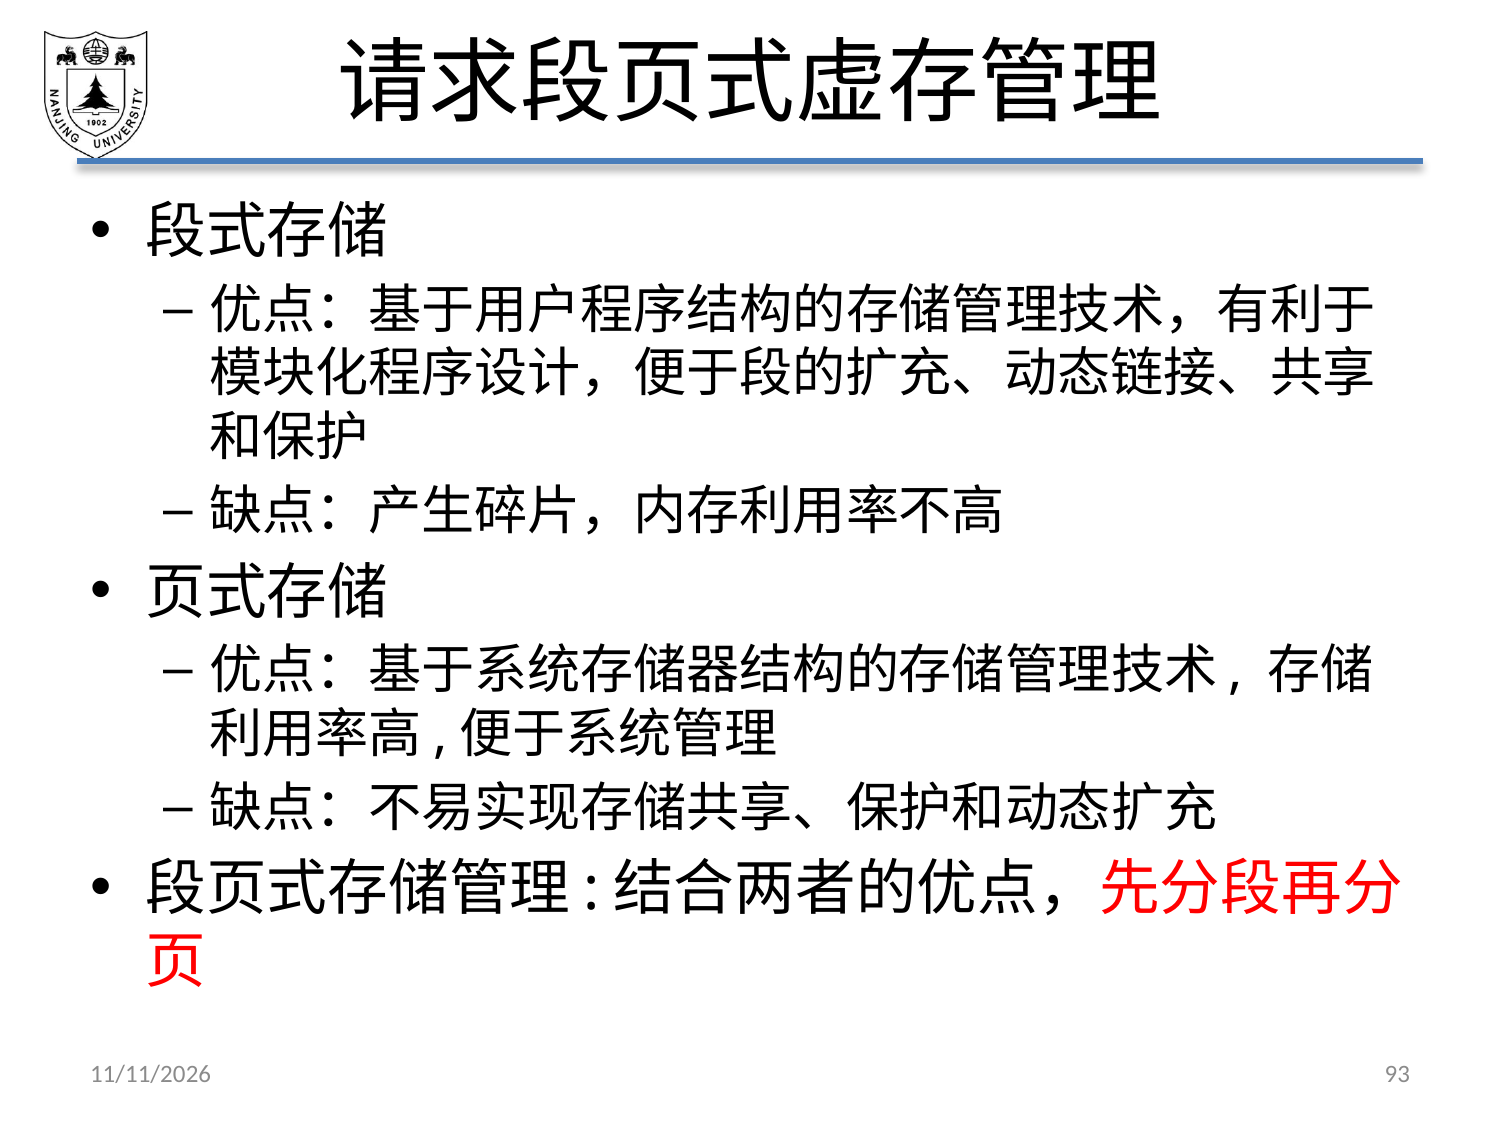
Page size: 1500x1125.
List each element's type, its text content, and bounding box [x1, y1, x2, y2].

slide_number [75, 1042, 425, 1103]
picture [41, 30, 75, 161]
list 段式存储 优点：基于用户程序结构的存储管理技术，有利于模块化程序设计，便于段的扩充、动态链接、共享和保护 缺点：产生碎片，内存利用率不高 页式存储 优点：基于系统存储器结构的存储管理技术, 存储利用率高,便于系统管理 缺点：不易实现存储共享、保护和动态扩充 段页式存储管理:结合两者的优点，先分段再分页 [75, 184, 1425, 1005]
slide_number 93 [1074, 1042, 1425, 1103]
title 请求段页式虚存管理 [75, 0, 1425, 161]
